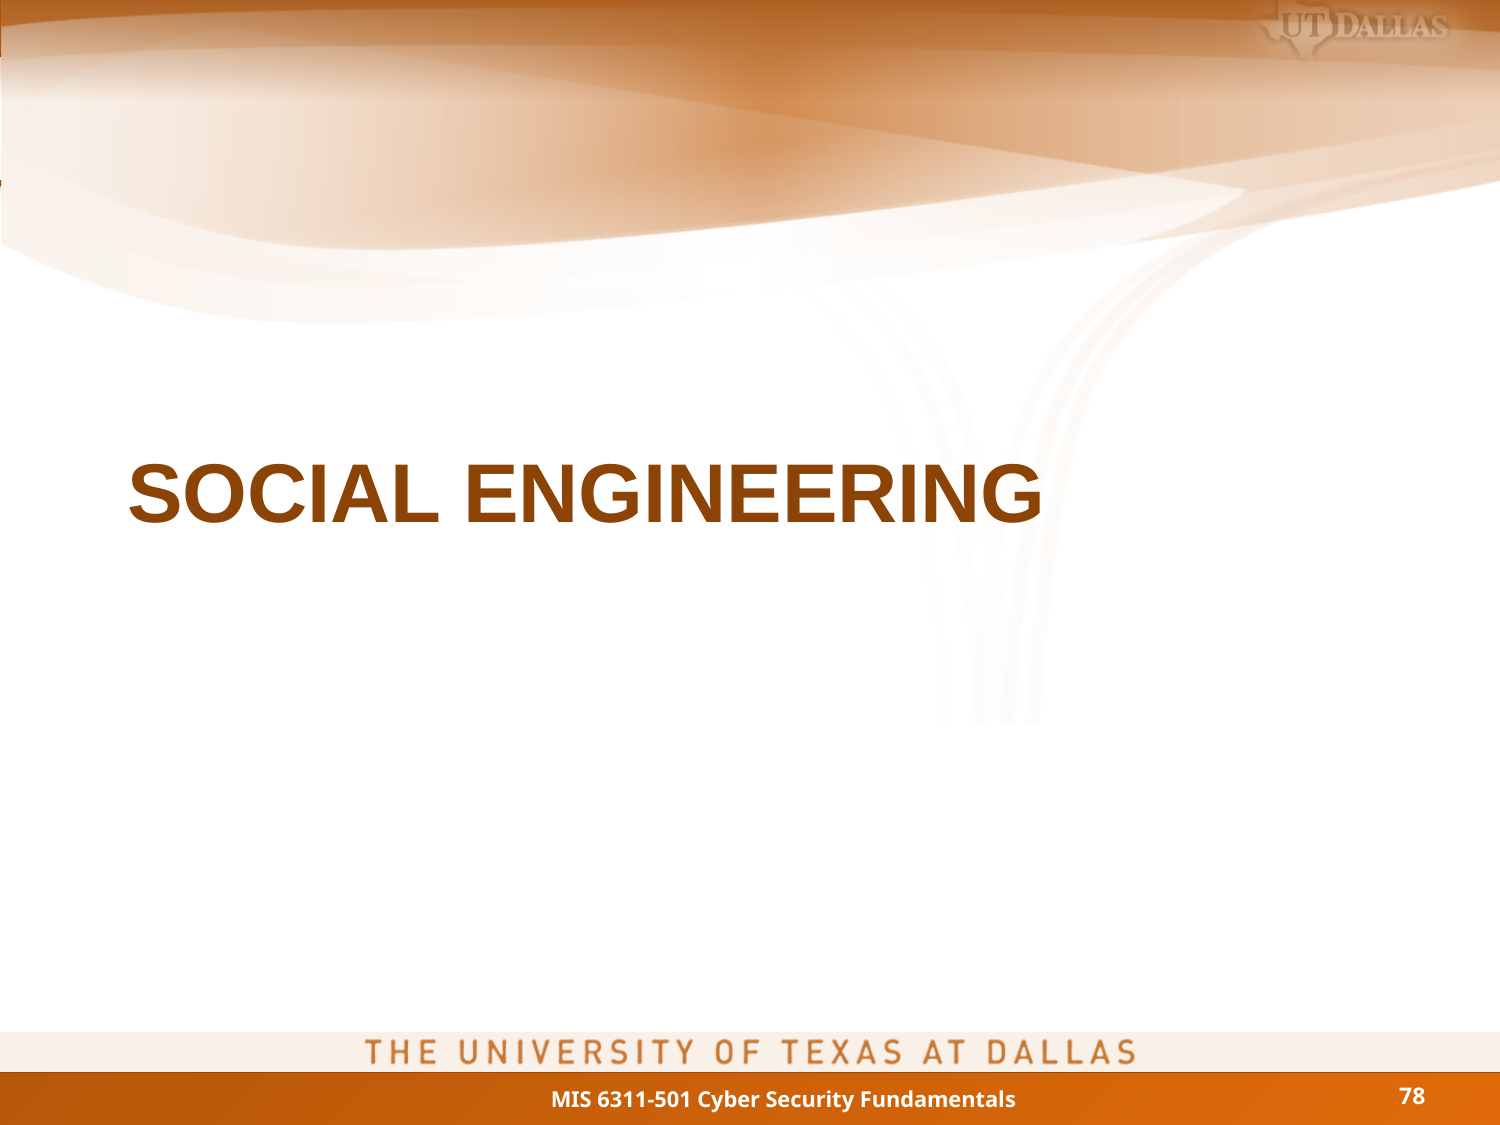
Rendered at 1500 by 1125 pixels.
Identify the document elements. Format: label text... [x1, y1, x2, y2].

slide_number 78 [1350, 1076, 1475, 1120]
title Social Engineering [112, 324, 1500, 549]
picture [1218, 0, 1500, 86]
